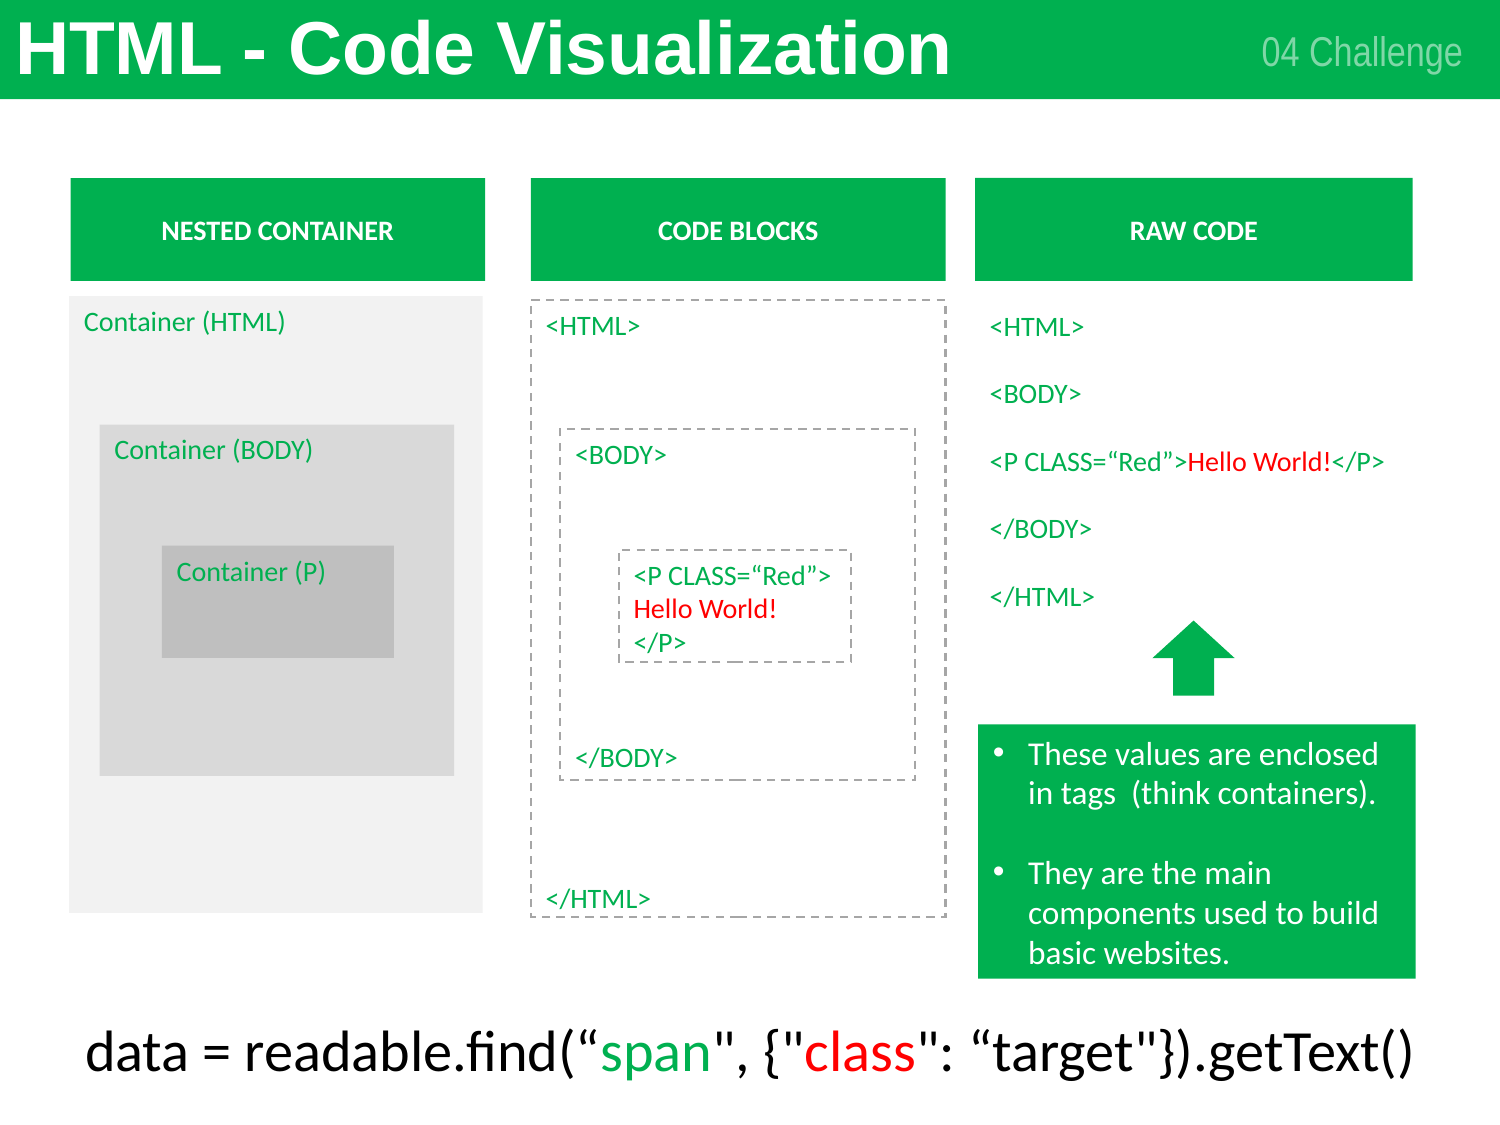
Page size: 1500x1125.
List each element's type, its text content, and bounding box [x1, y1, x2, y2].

text_box <HTML> </HTML> [530, 299, 947, 918]
text_box Container (P) [161, 545, 395, 659]
title HTML - Code Visualization [0, 0, 1294, 100]
text_box Container (BODY) [99, 424, 455, 777]
slide_number 04 Challenge [1164, 19, 1478, 80]
text_box <HTML> <BODY> <P CLASS=“Red”>Hello World!</P> </BODY> </HTML> [974, 300, 1413, 620]
text_box [1149, 619, 1238, 697]
text_box <P CLASS=“Red”> Hello World! </P> [618, 549, 852, 663]
text_box Container (HTML) [68, 295, 484, 914]
text_box RAW CODE [974, 177, 1414, 282]
text_box NESTED CONTAINER [69, 177, 486, 282]
text_box <BODY> </BODY> [559, 428, 916, 781]
text_box CODE BLOCKS [530, 177, 947, 282]
text_box data = readable.find(“span", {"class": “target"}).getText() [1, 1005, 1500, 1091]
text_box These values are enclosed in tags (think containers). They are the main components used to build basic websites. [978, 724, 1416, 979]
